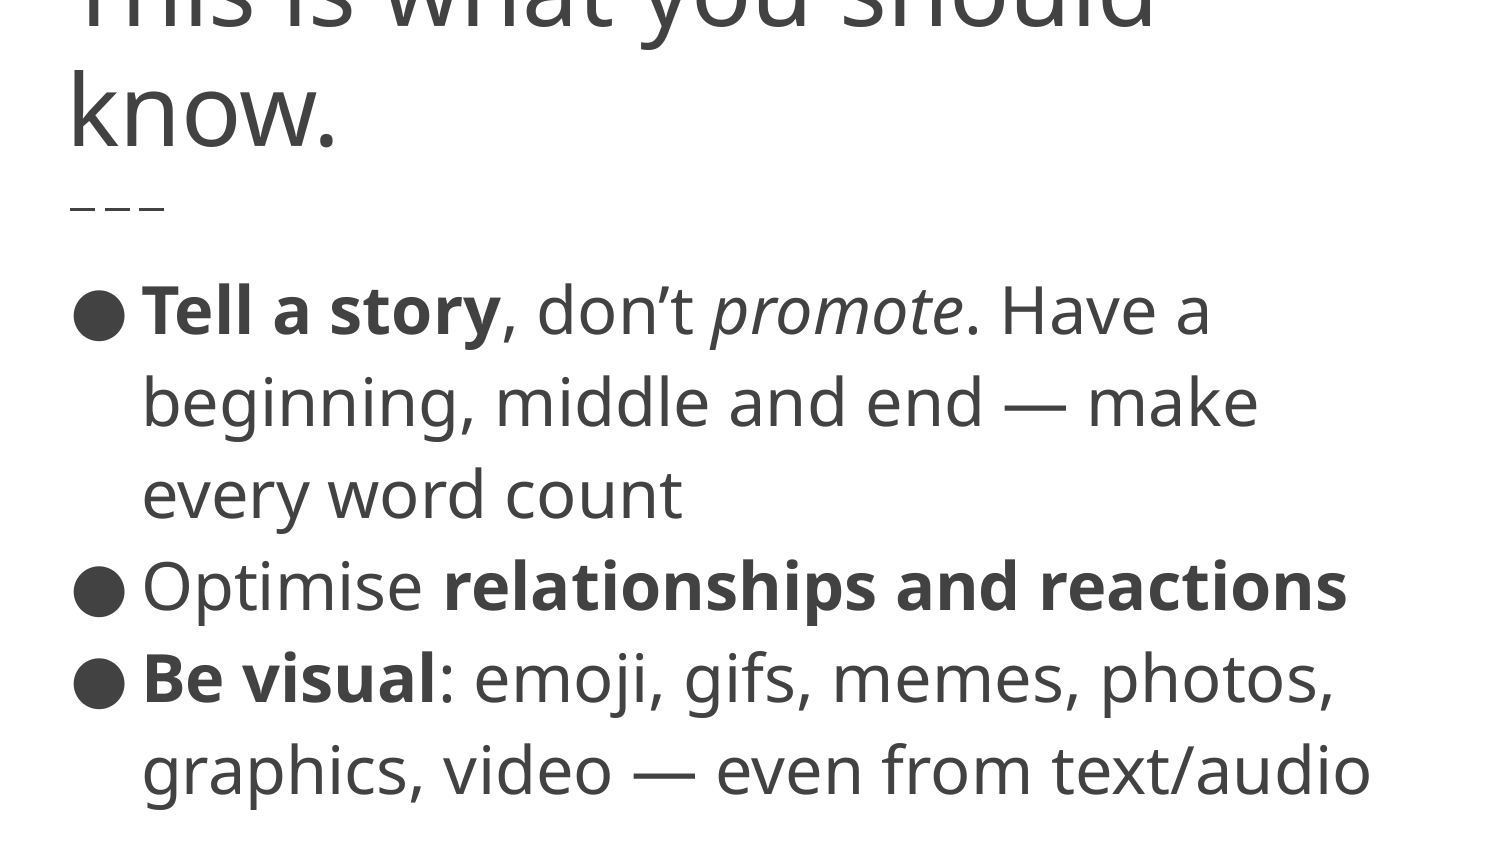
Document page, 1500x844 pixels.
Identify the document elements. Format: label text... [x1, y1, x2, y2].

list Tell a story, don’t promote. Have a beginning, middle and end — make every word count Optimise relationships and reactions Be visual: emoji, gifs, memes, photos, graphics, video — even from text/audio [51, 240, 1449, 750]
title This is what you should know. [51, 61, 1449, 182]
